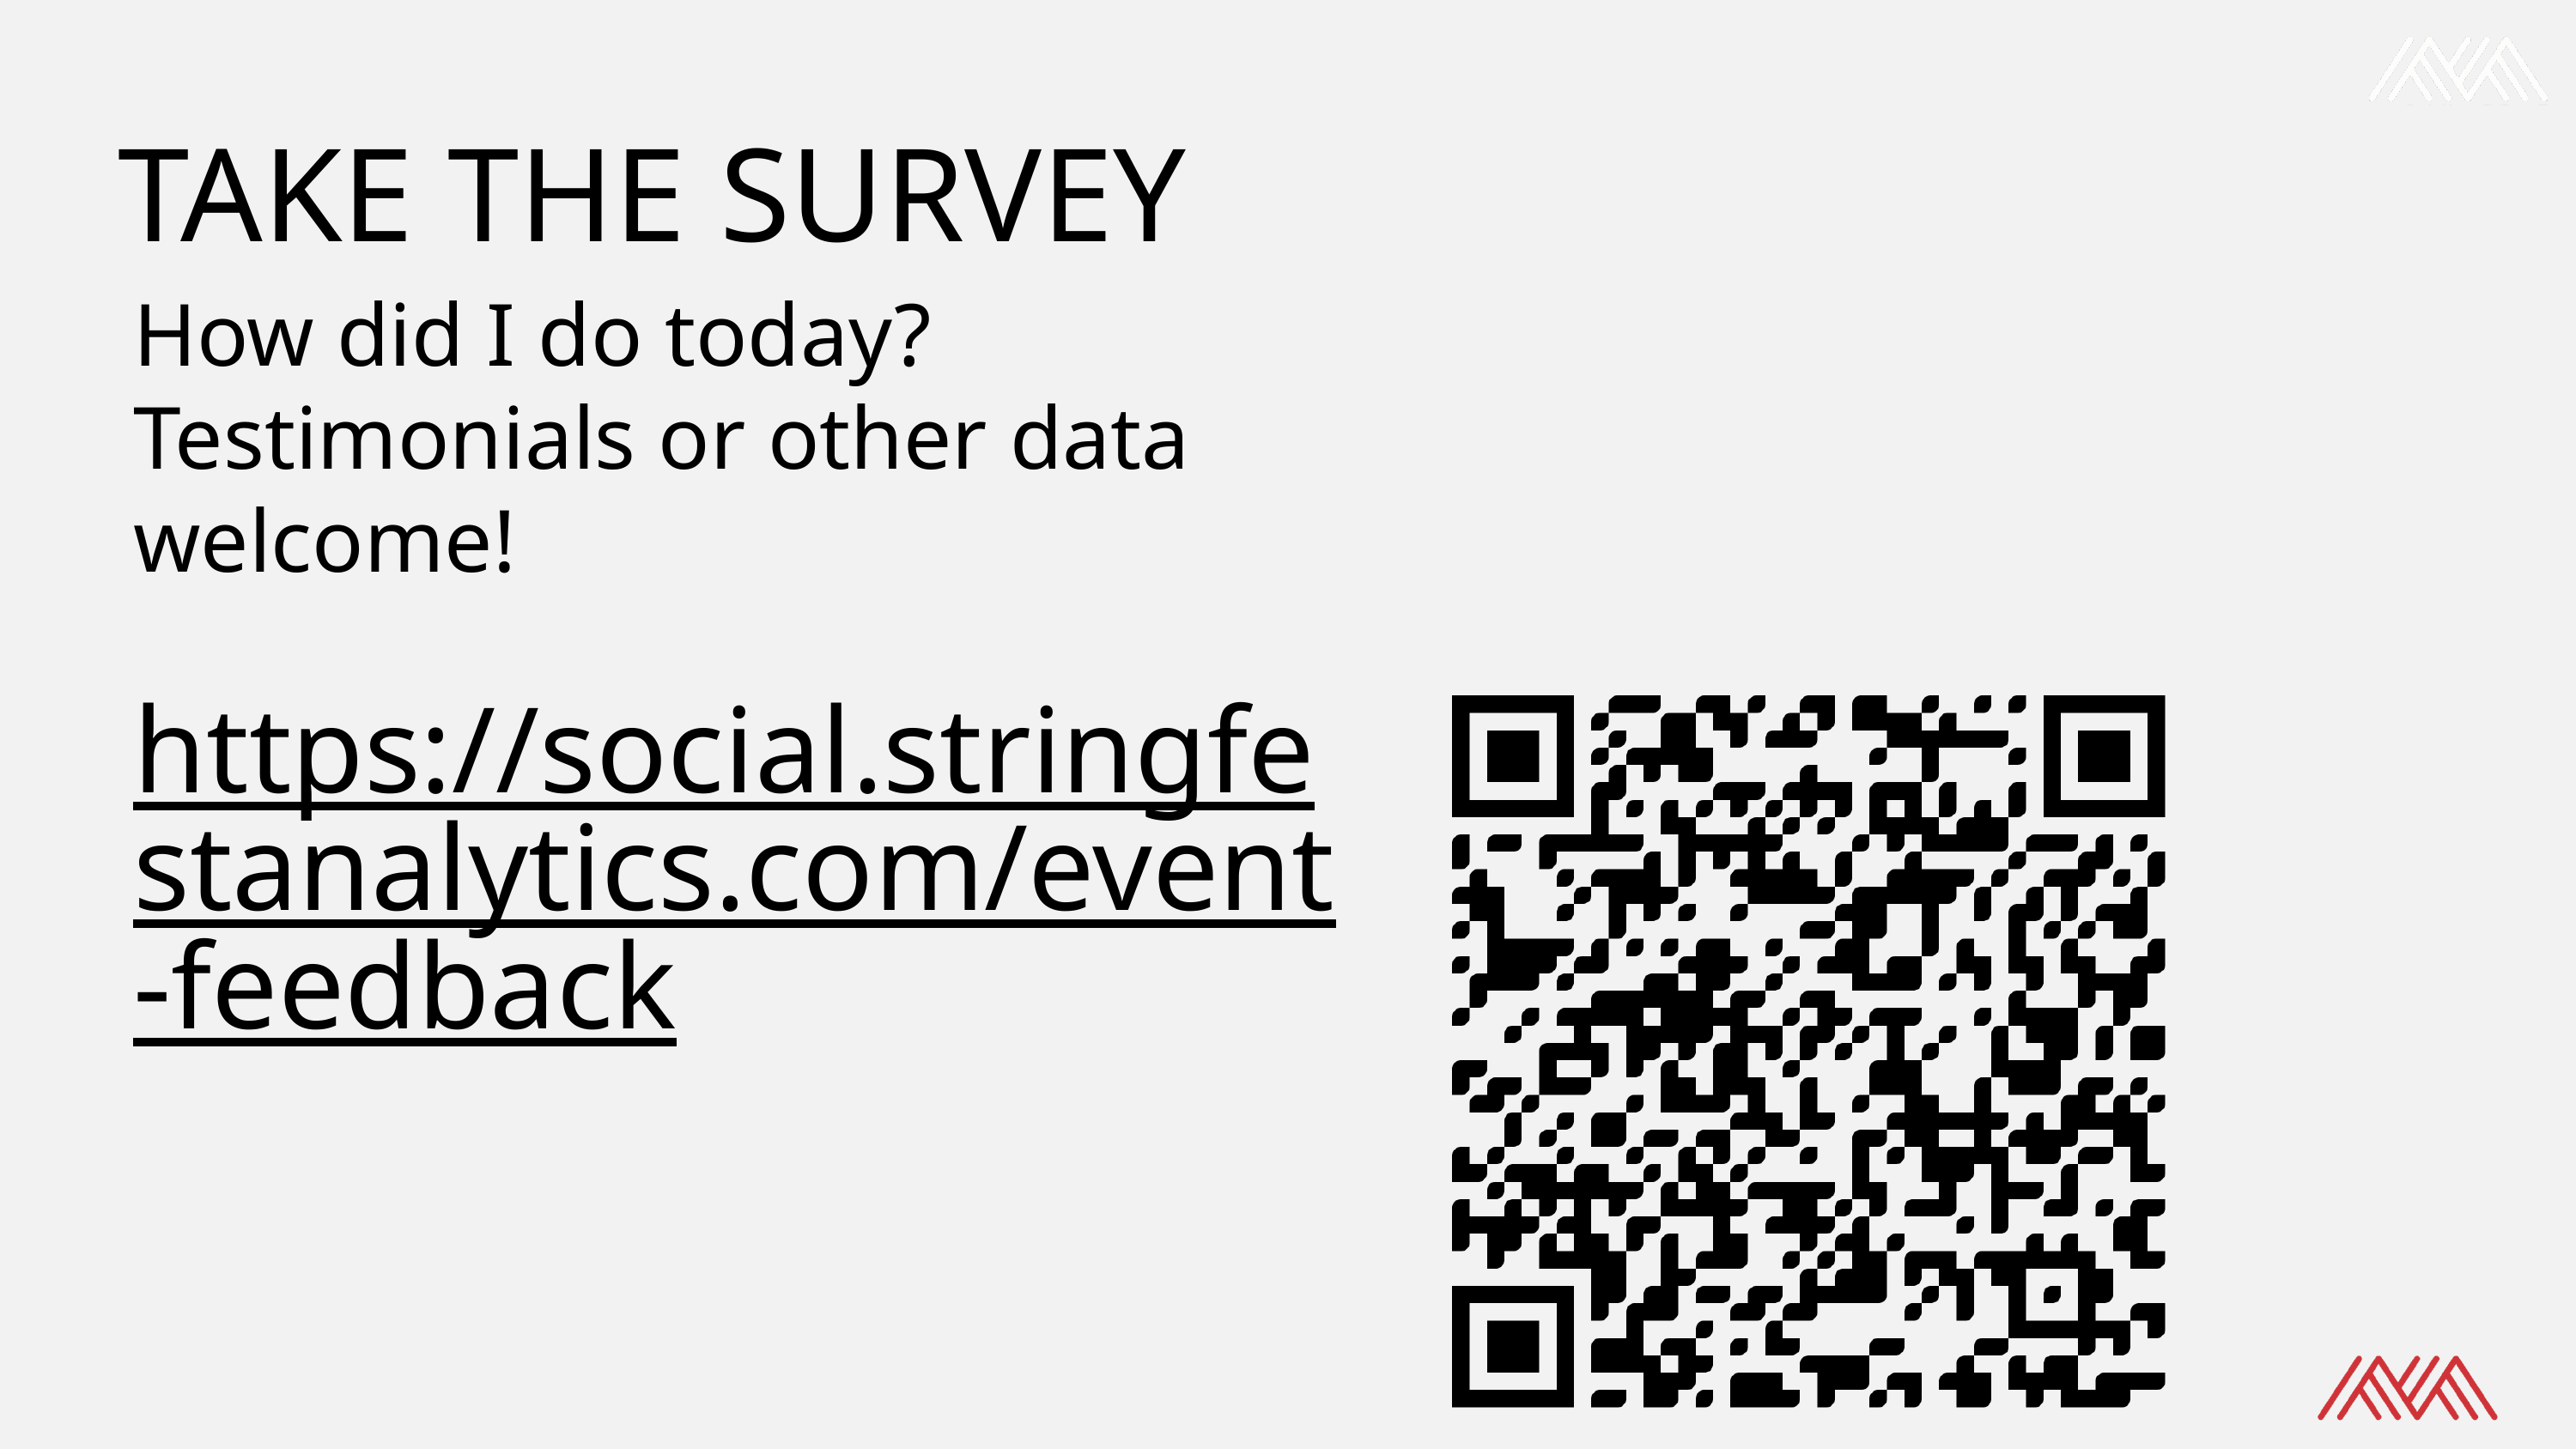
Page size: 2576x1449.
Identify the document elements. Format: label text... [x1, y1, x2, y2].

text_box TAKE THE SURVEY [118, 87, 2320, 268]
text_box How did I do today? Testimonials or other data welcome! https://social.stringfestanalytics.com/event-feedback [120, 273, 1351, 984]
picture [2266, 1304, 2551, 1422]
picture [2318, 0, 2576, 194]
picture [1437, 681, 2179, 1422]
